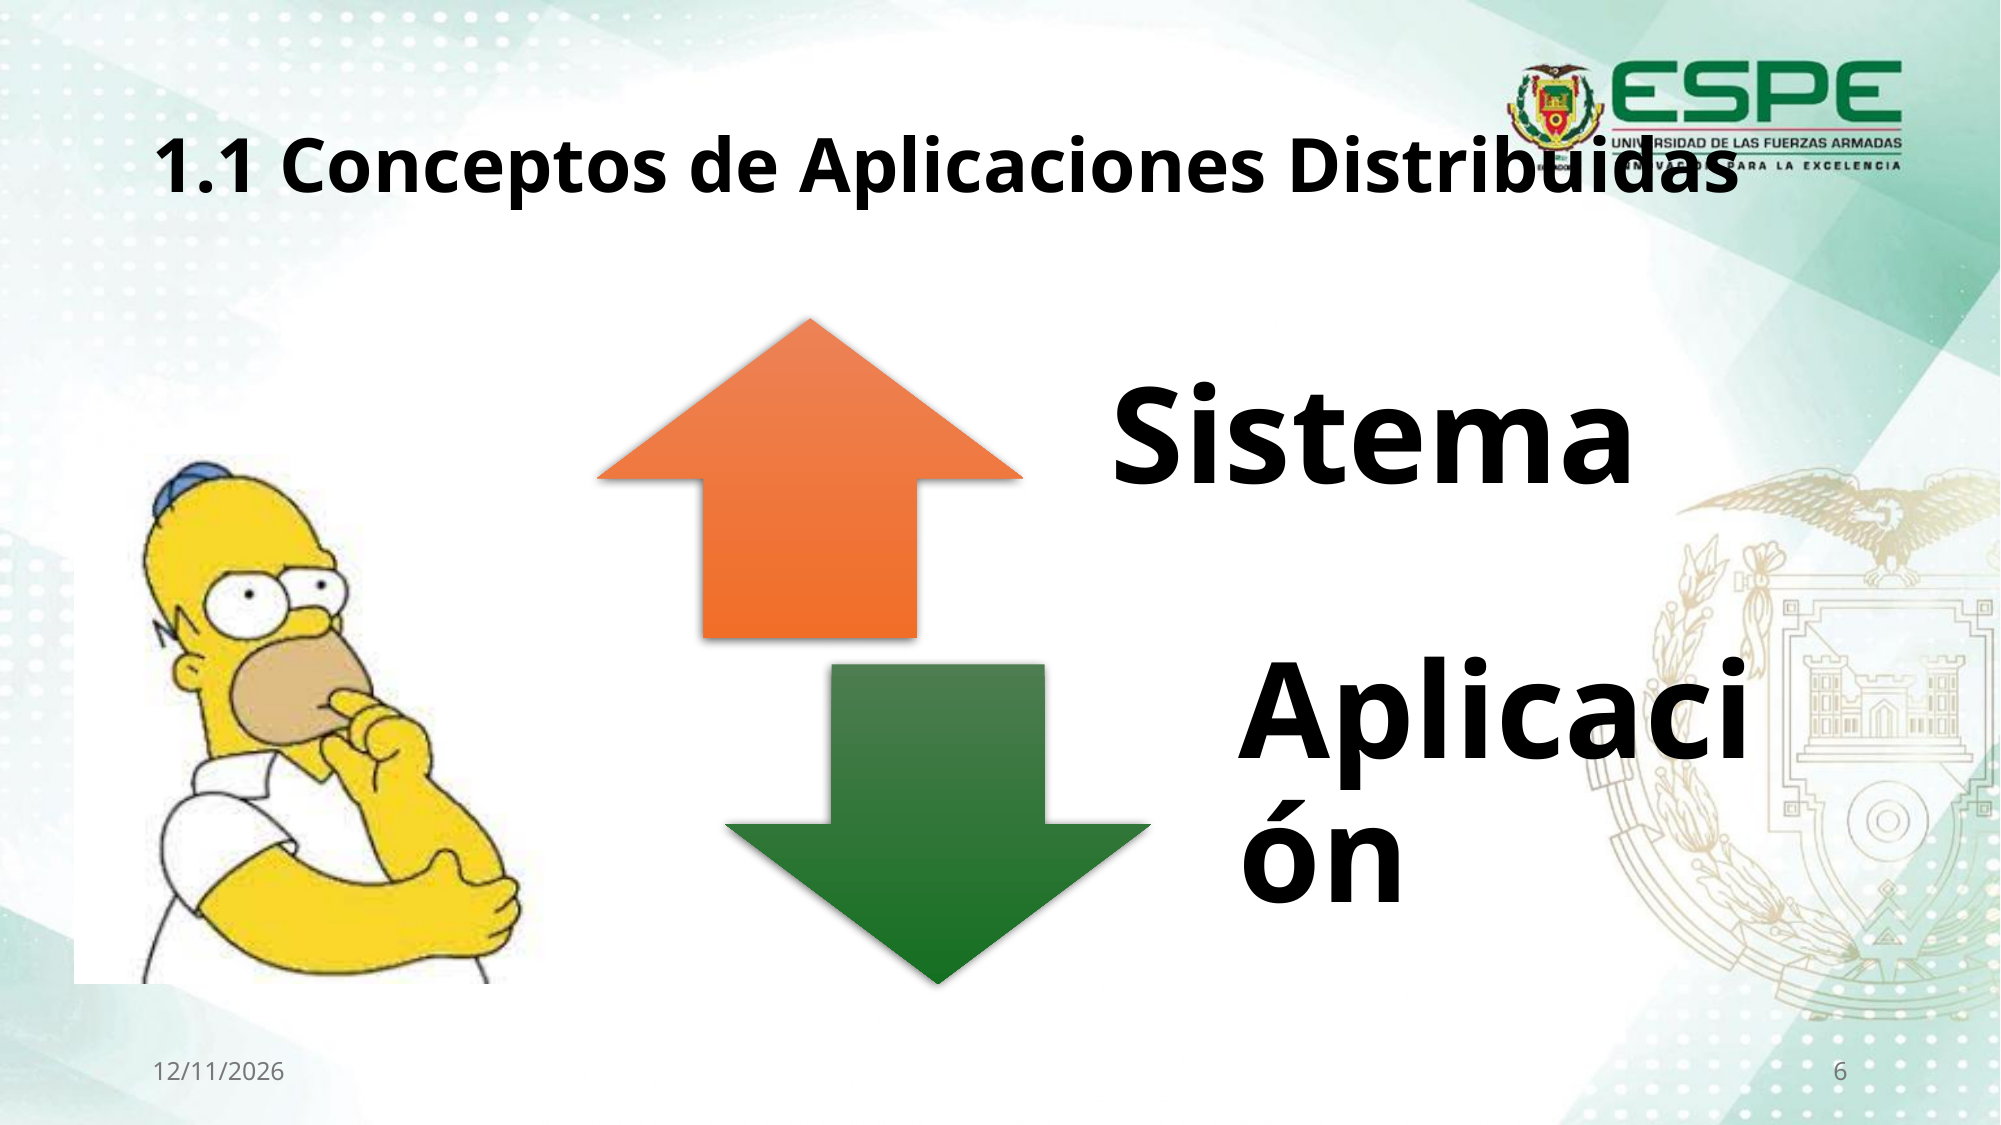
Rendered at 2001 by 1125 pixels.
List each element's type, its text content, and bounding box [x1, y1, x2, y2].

title 1.1 Conceptos de Aplicaciones Distribuidas [137, 59, 1863, 278]
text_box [586, 317, 1921, 985]
picture [0, 0, 2001, 1125]
slide_number 6 [1412, 1042, 1863, 1103]
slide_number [137, 1042, 588, 1103]
